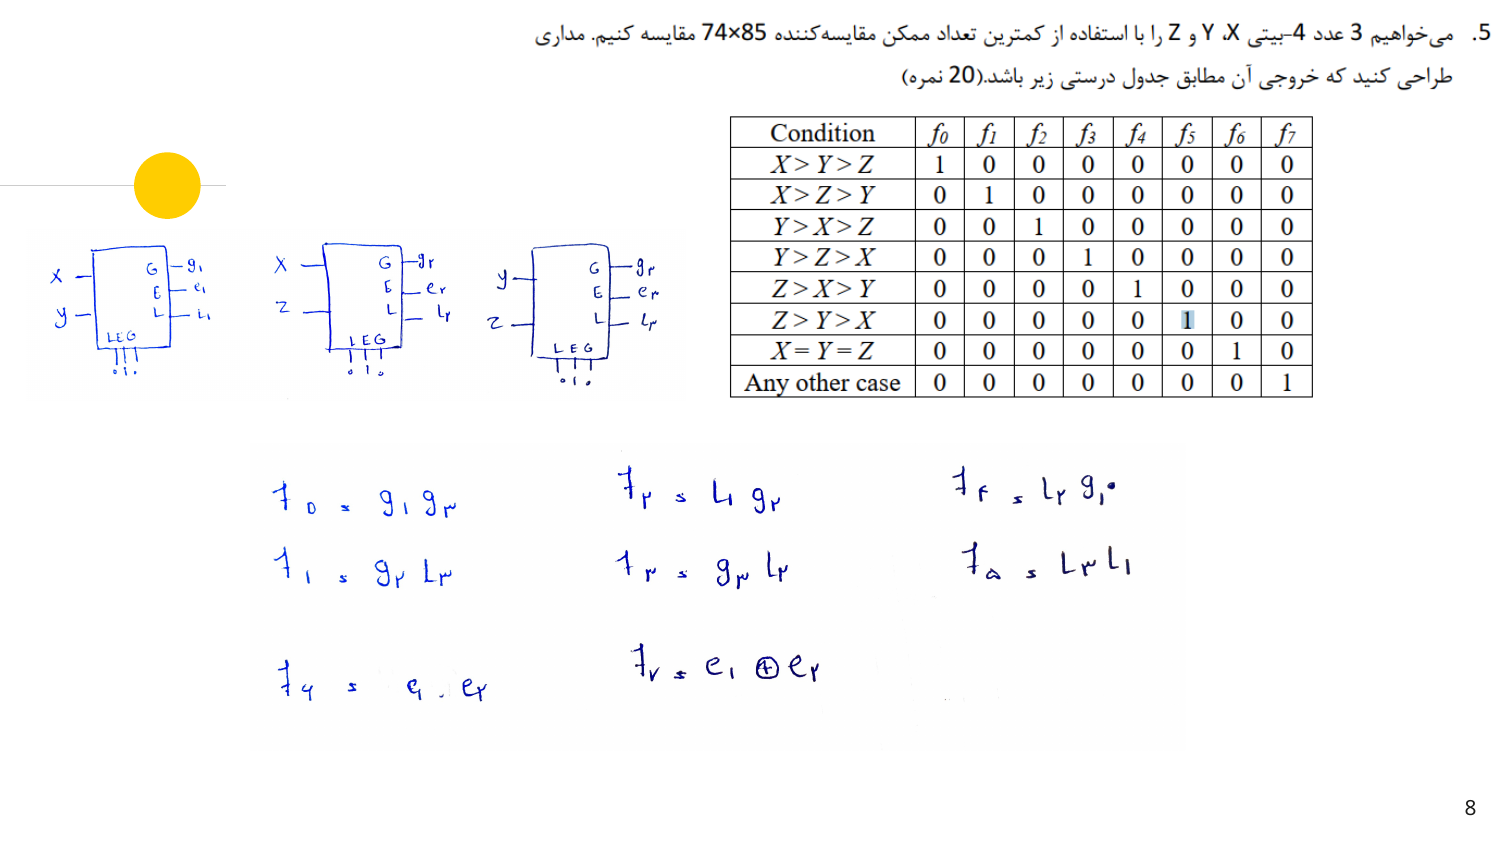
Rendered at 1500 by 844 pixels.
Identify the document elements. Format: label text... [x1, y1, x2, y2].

picture [26, 15, 1500, 415]
picture [249, 443, 1186, 751]
slide_number 8 [1401, 779, 1492, 844]
